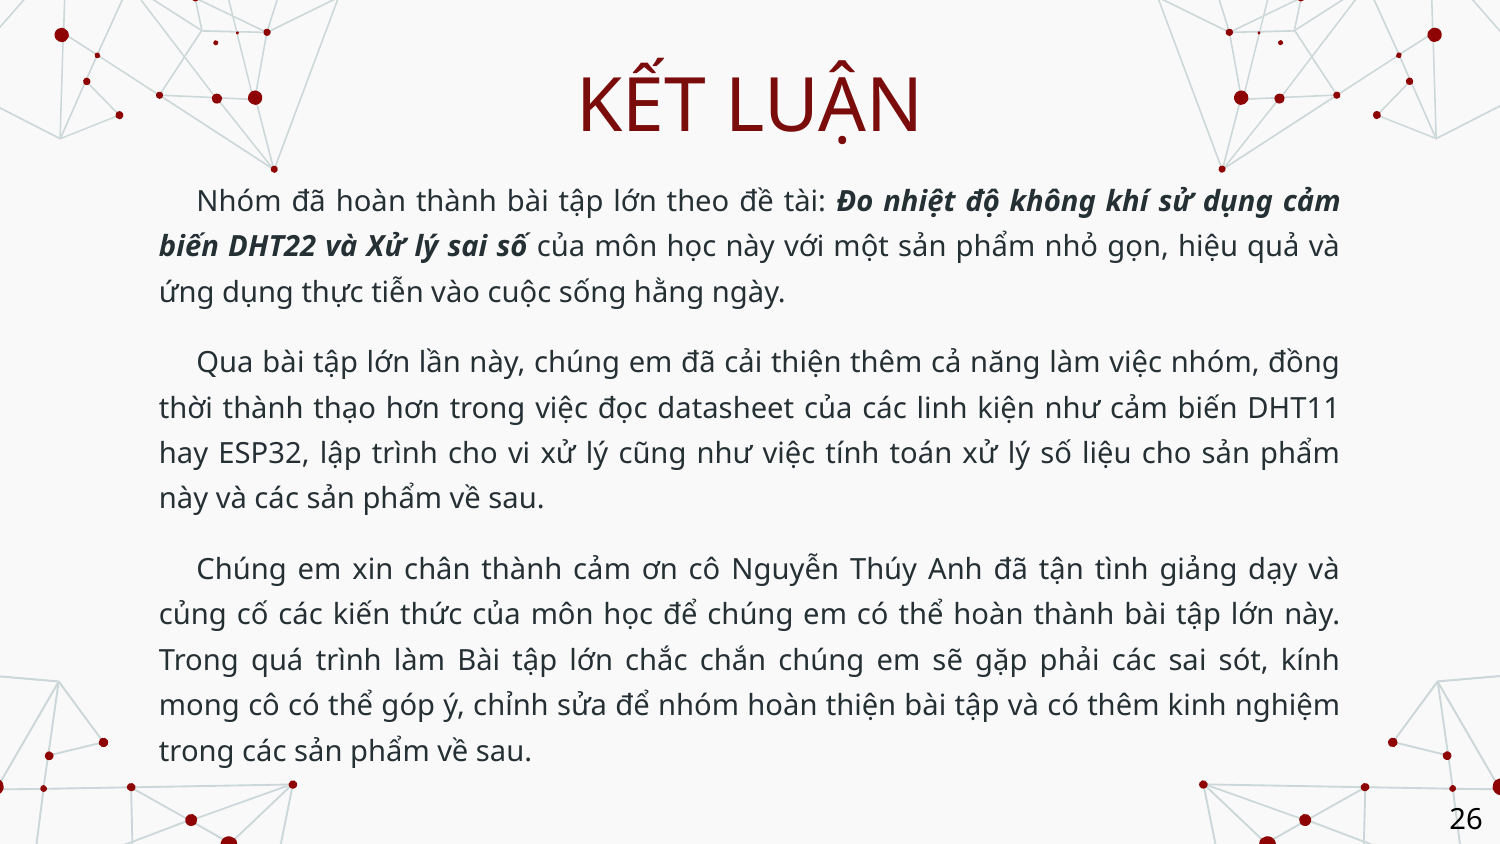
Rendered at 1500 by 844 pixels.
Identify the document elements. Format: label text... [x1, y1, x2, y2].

text_box Nhóm đã hoàn thành bài tập lớn theo đề tài: Đo nhiệt độ không khí sử dụng cảm biến DHT22 và Xử lý sai số của môn học này với một sản phẩm nhỏ gọn, hiệu quả và ứng dụng thực tiễn vào cuộc sống hằng ngày. Qua bài tập lớn lần này, chúng em đã cải thiện thêm cả năng làm việc nhóm, đồng thời thành thạo hơn trong việc đọc datasheet của các linh kiện như cảm biến DHT11 hay ESP32, lập trình cho vi xử lý cũng như việc tính toán xử lý số liệu cho sản phẩm này và các sản phẩm về sau. Chúng em xin chân thành cảm ơn cô Nguyễn Thúy Anh đã tận tình giảng dạy và củng cố các kiến thức của môn học để chúng em có thể hoàn thành bài tập lớn này. Trong quá trình làm Bài tập lớn chắc chắn chúng em sẽ gặp phải các sai sót, kính mong cô có thể góp ý, chỉnh sửa để nhóm hoàn thiện bài tập và có thêm kinh nghiệm trong các sản phẩm về sau. [144, 164, 1356, 775]
text_box 26 [1434, 793, 1500, 843]
title KẾT LUẬN [118, 41, 1382, 136]
